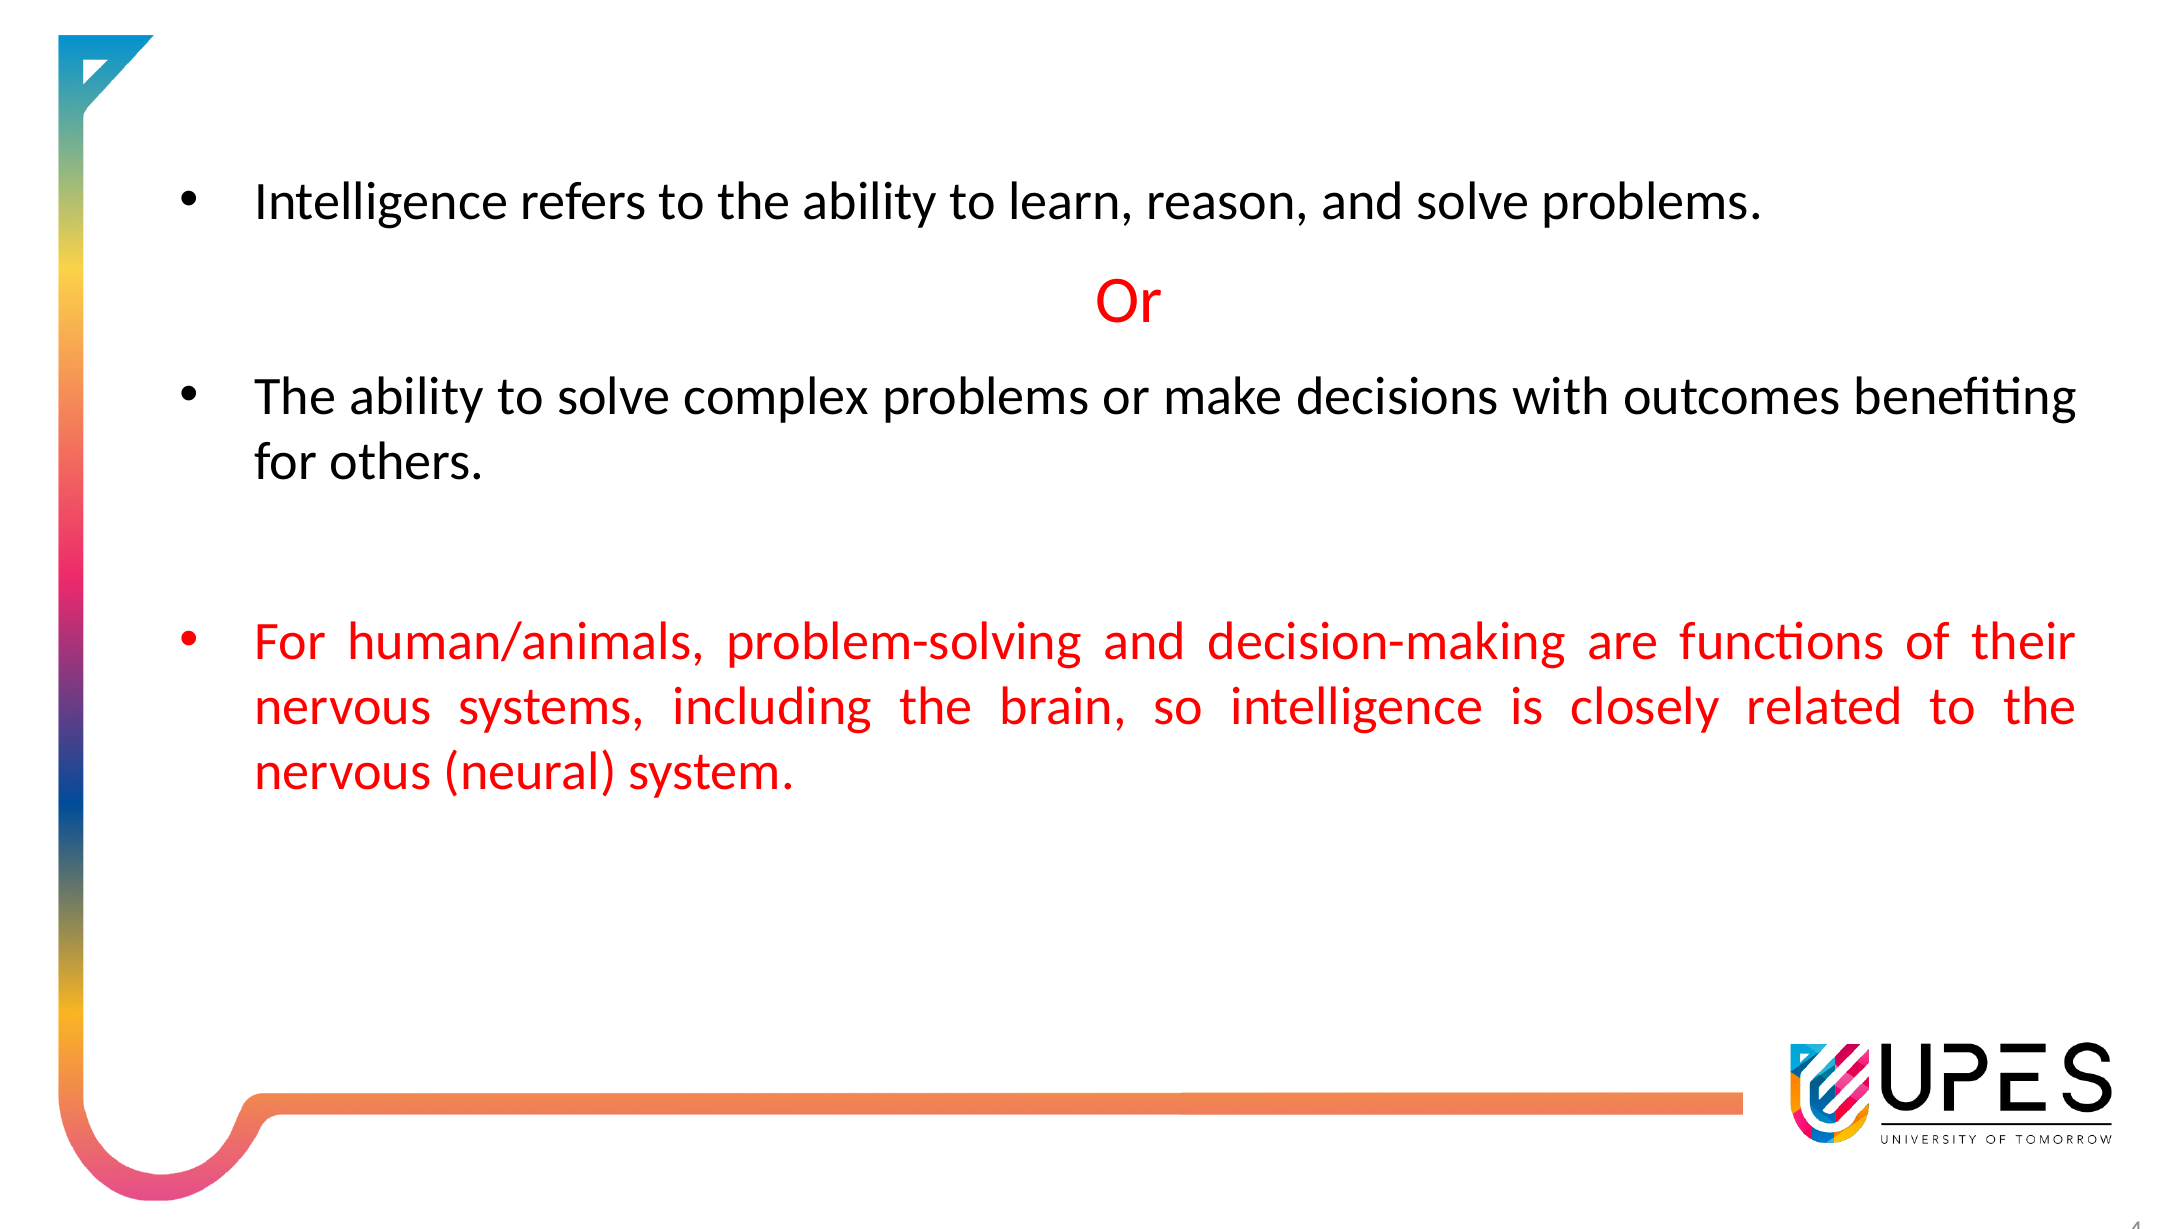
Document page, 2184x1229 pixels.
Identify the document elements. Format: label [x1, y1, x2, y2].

list [15, 0, 2184, 1229]
